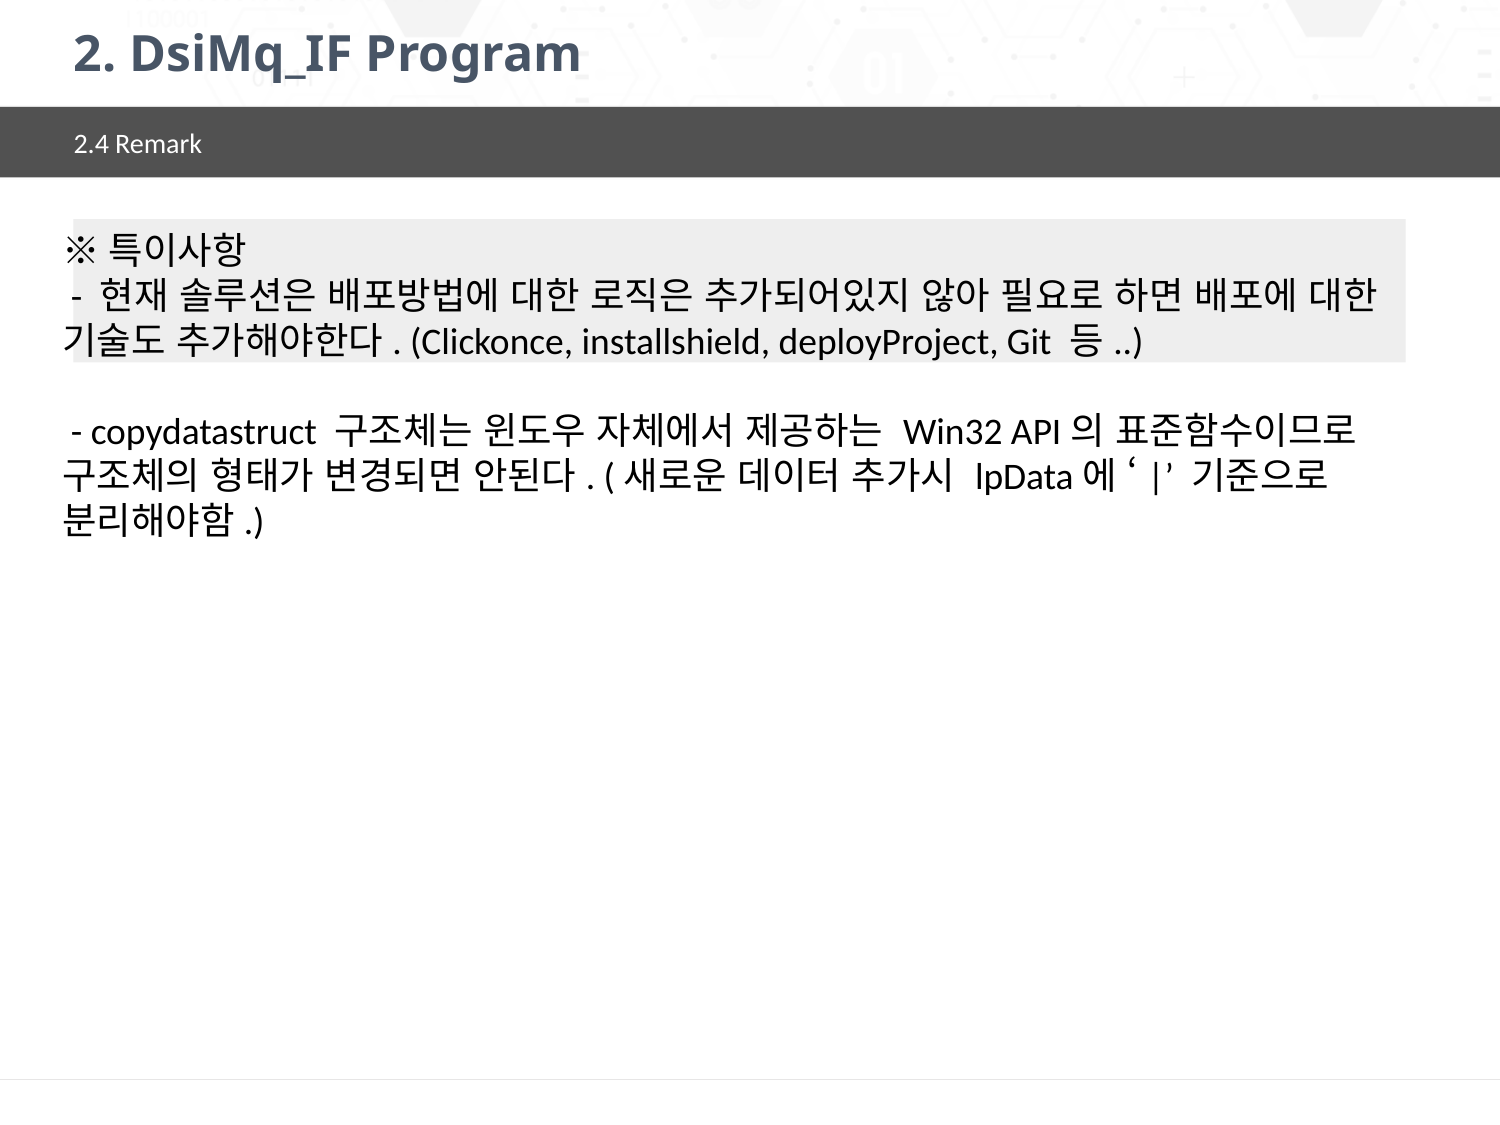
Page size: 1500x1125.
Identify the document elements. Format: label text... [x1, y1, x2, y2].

title 2. DsiMq_IF Program [73, 7, 1407, 104]
list 2.4 Remark [73, 108, 1406, 180]
picture [0, 0, 1500, 107]
text_box ※특이사항 - 현재 솔루션은 배포방법에 대한 로직은 추가되어있지 않아 필요로 하면 배포에 대한 기술도 추가해야한다. (Clickonce, installshield, deployProject, Git 등..) - copydatastruct 구조체는 윈도우 자체에서 제공하는 Win32 API의 표준함수이므로 구조체의 형태가 변경되면 안된다. (새로운 데이터 추가시 lpData에 ‘|’ 기준으로 분리해야함.) [47, 219, 1471, 640]
